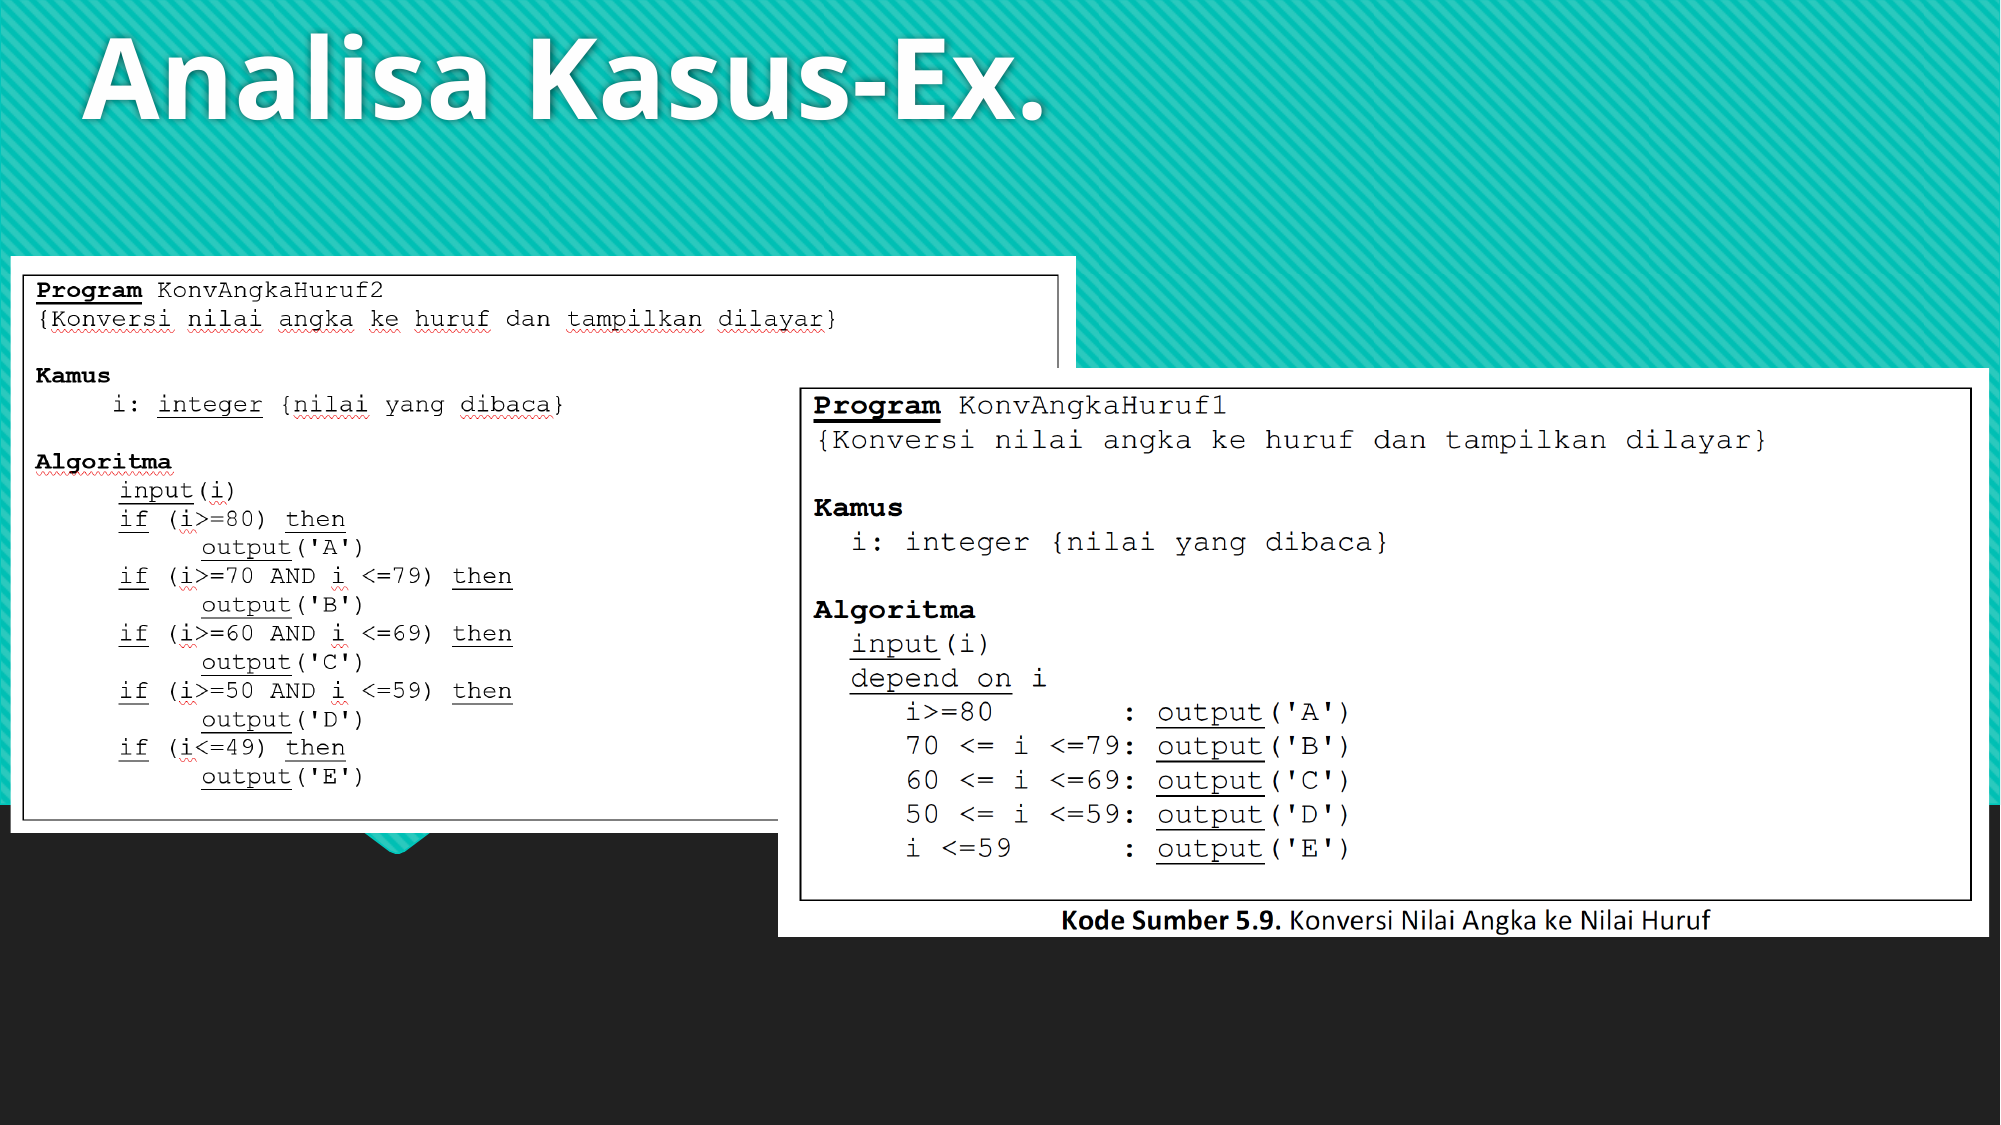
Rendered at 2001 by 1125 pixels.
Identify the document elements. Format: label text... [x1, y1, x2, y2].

text_box Analisa Kasus-Ex. [67, 7, 1802, 150]
picture [10, 256, 1990, 937]
